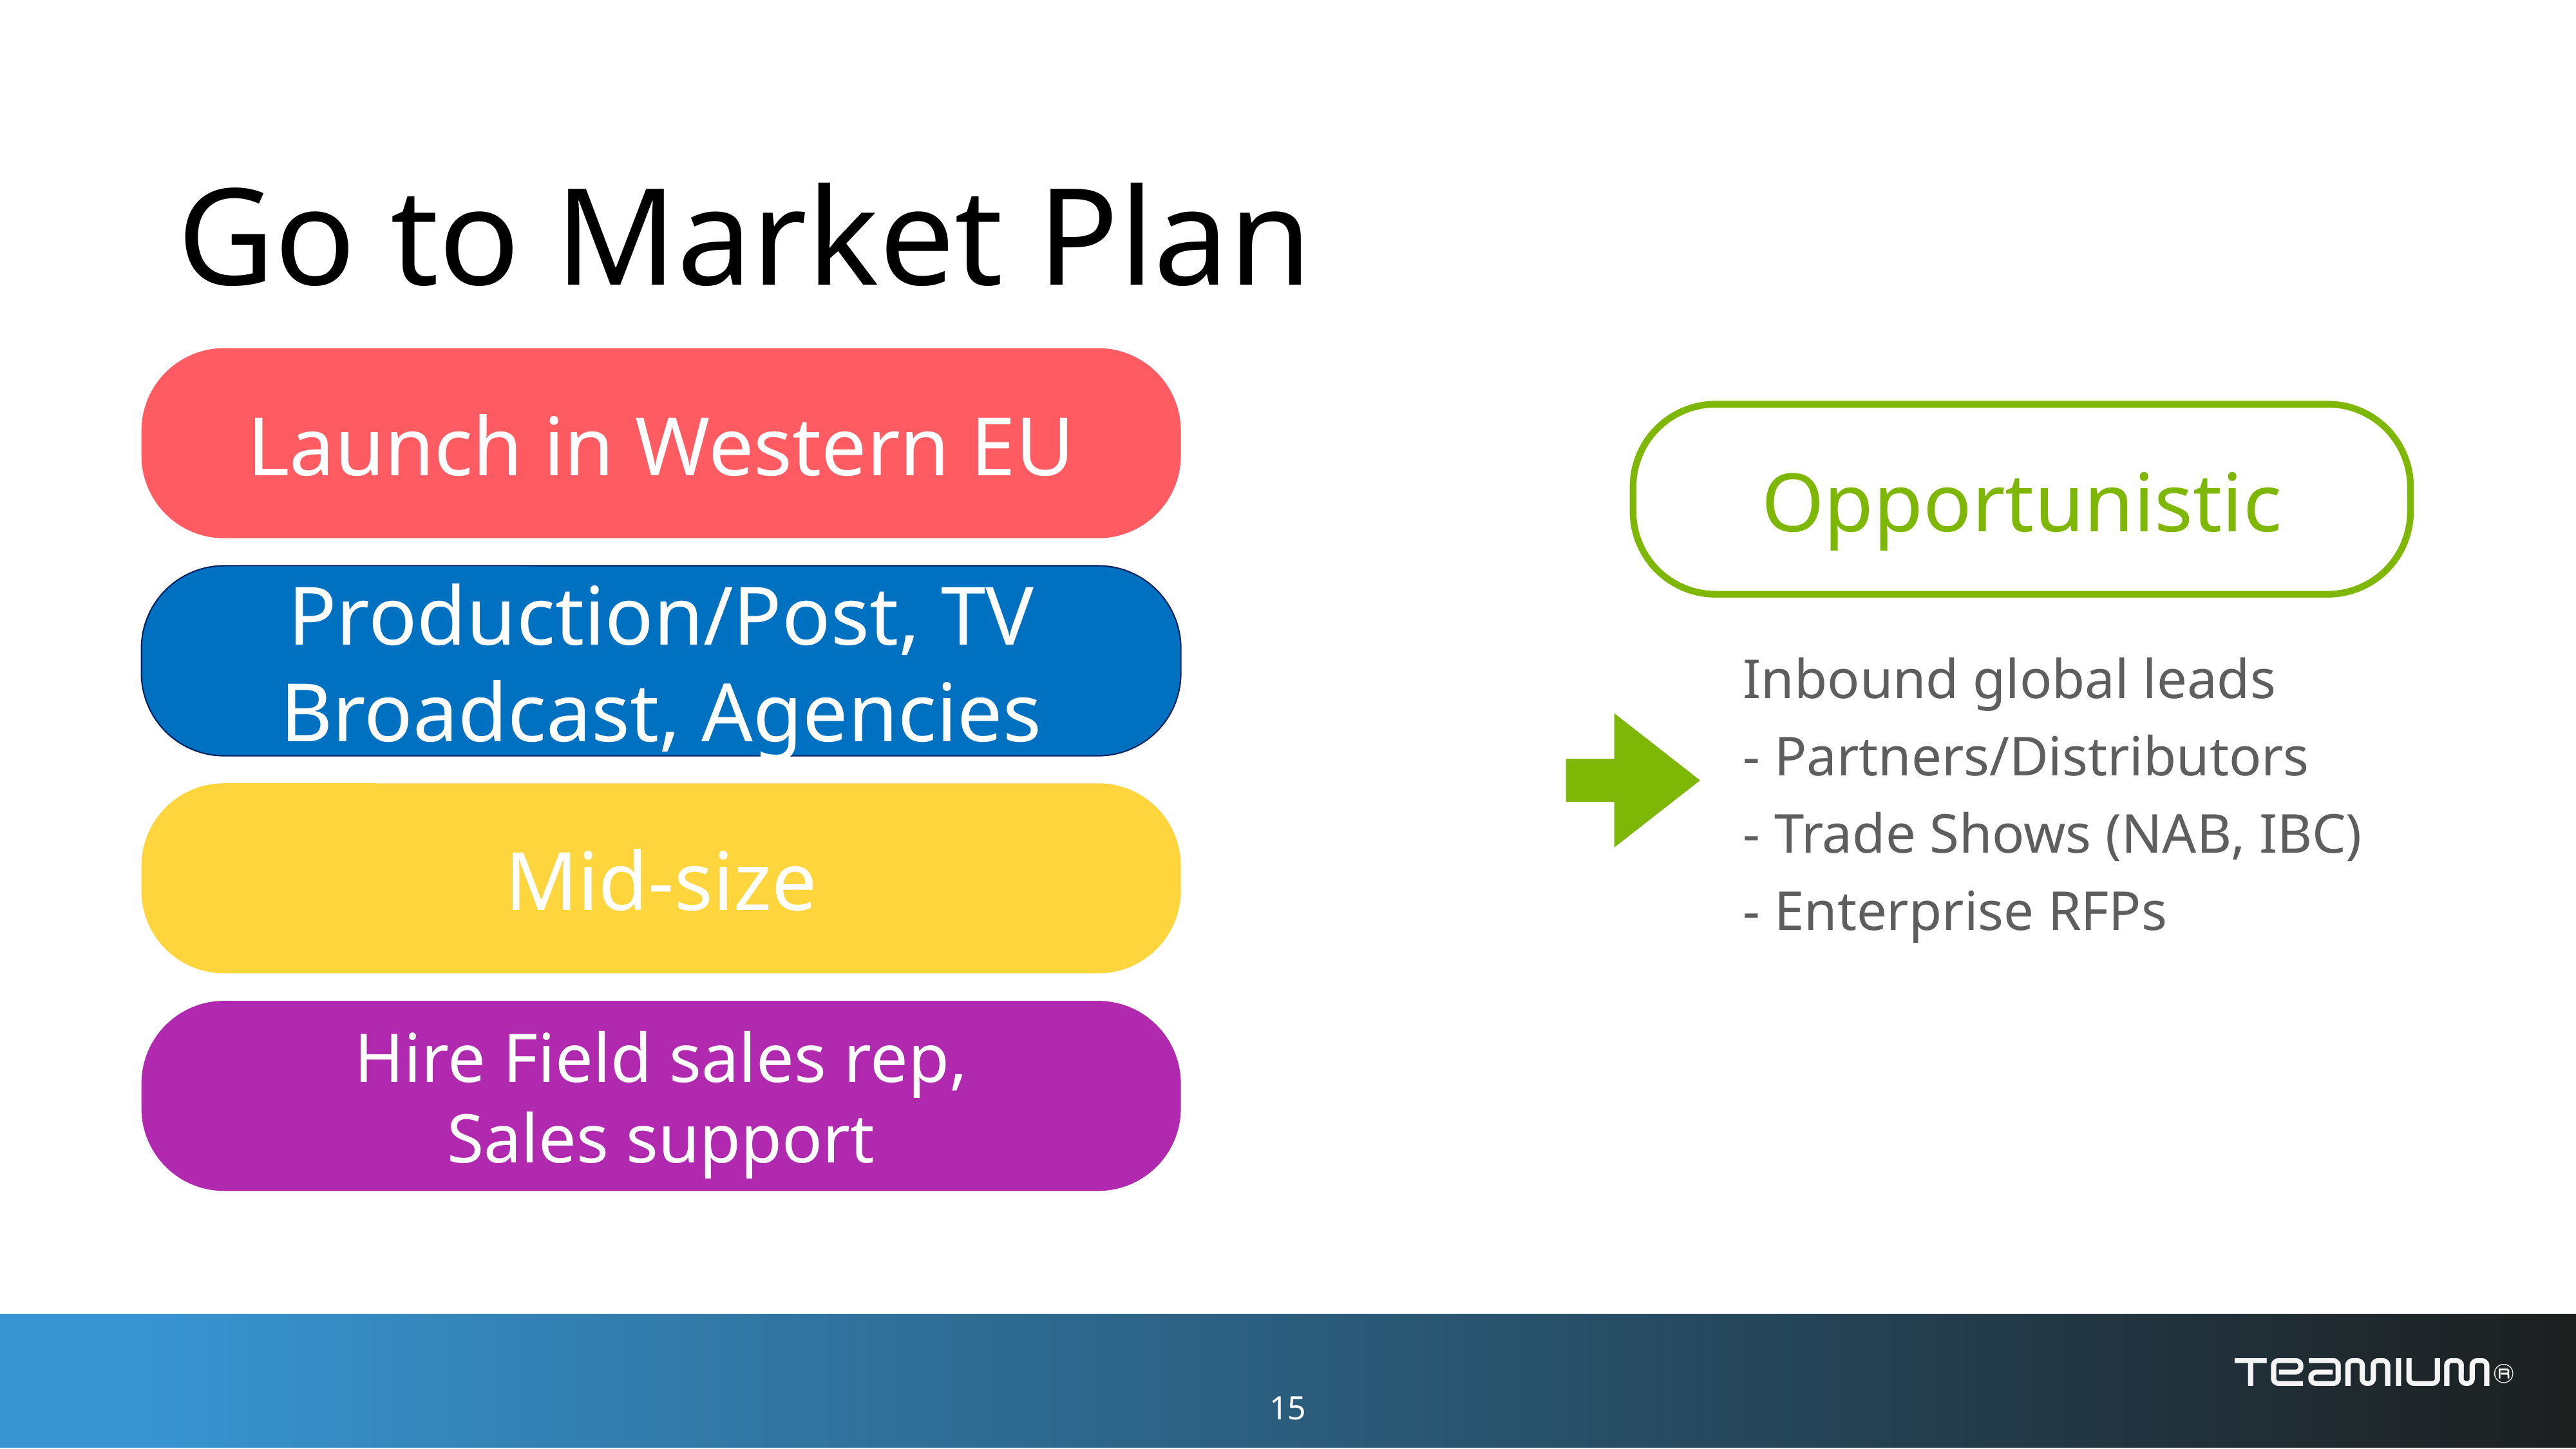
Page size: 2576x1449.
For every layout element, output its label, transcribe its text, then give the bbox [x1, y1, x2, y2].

text_box Opportunistic [1633, 404, 2410, 556]
picture [0, 1314, 2576, 1448]
slide_number 15 [1264, 1381, 1312, 1431]
text_box Go to Market Plan [171, 79, 1881, 321]
text_box Launch in Western EU [141, 348, 1181, 538]
text_box Production/Post, TV Broadcast, Agencies [141, 565, 1181, 756]
text_box Mid-size [141, 783, 1181, 974]
text_box Hire Field sales rep, Sales support [141, 1001, 1181, 1191]
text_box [1566, 556, 2506, 951]
